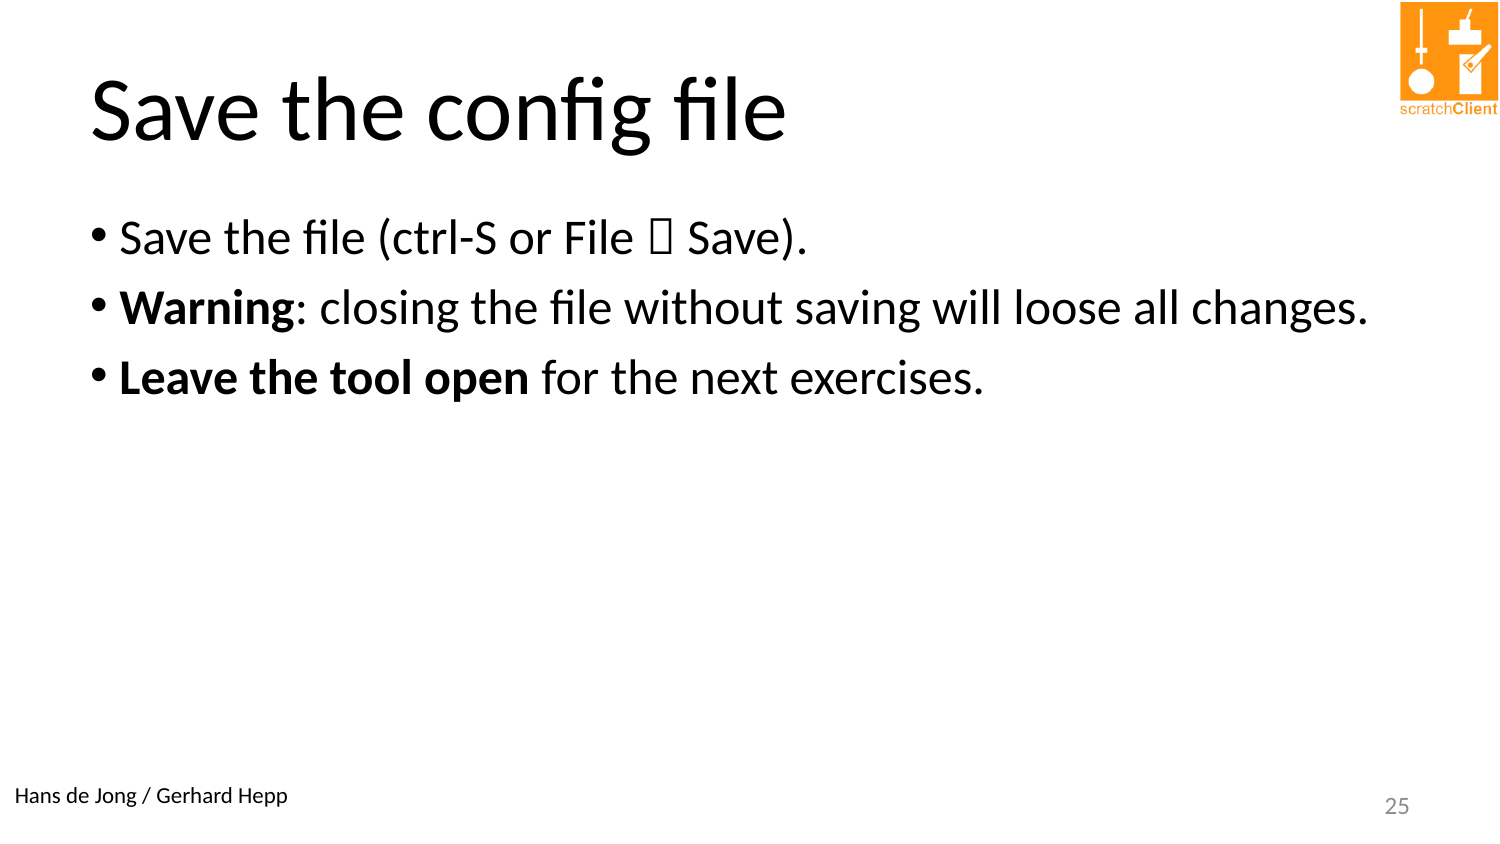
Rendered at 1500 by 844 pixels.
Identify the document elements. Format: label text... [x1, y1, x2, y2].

title Save the config file [75, 33, 1425, 175]
list Save the file (ctrl-S or File  Save). Warning: closing the file without saving will loose all changes. Leave the tool open for the next exercises. [75, 196, 1425, 754]
slide_number 25 [1340, 782, 1425, 827]
picture [1398, 2, 1499, 118]
